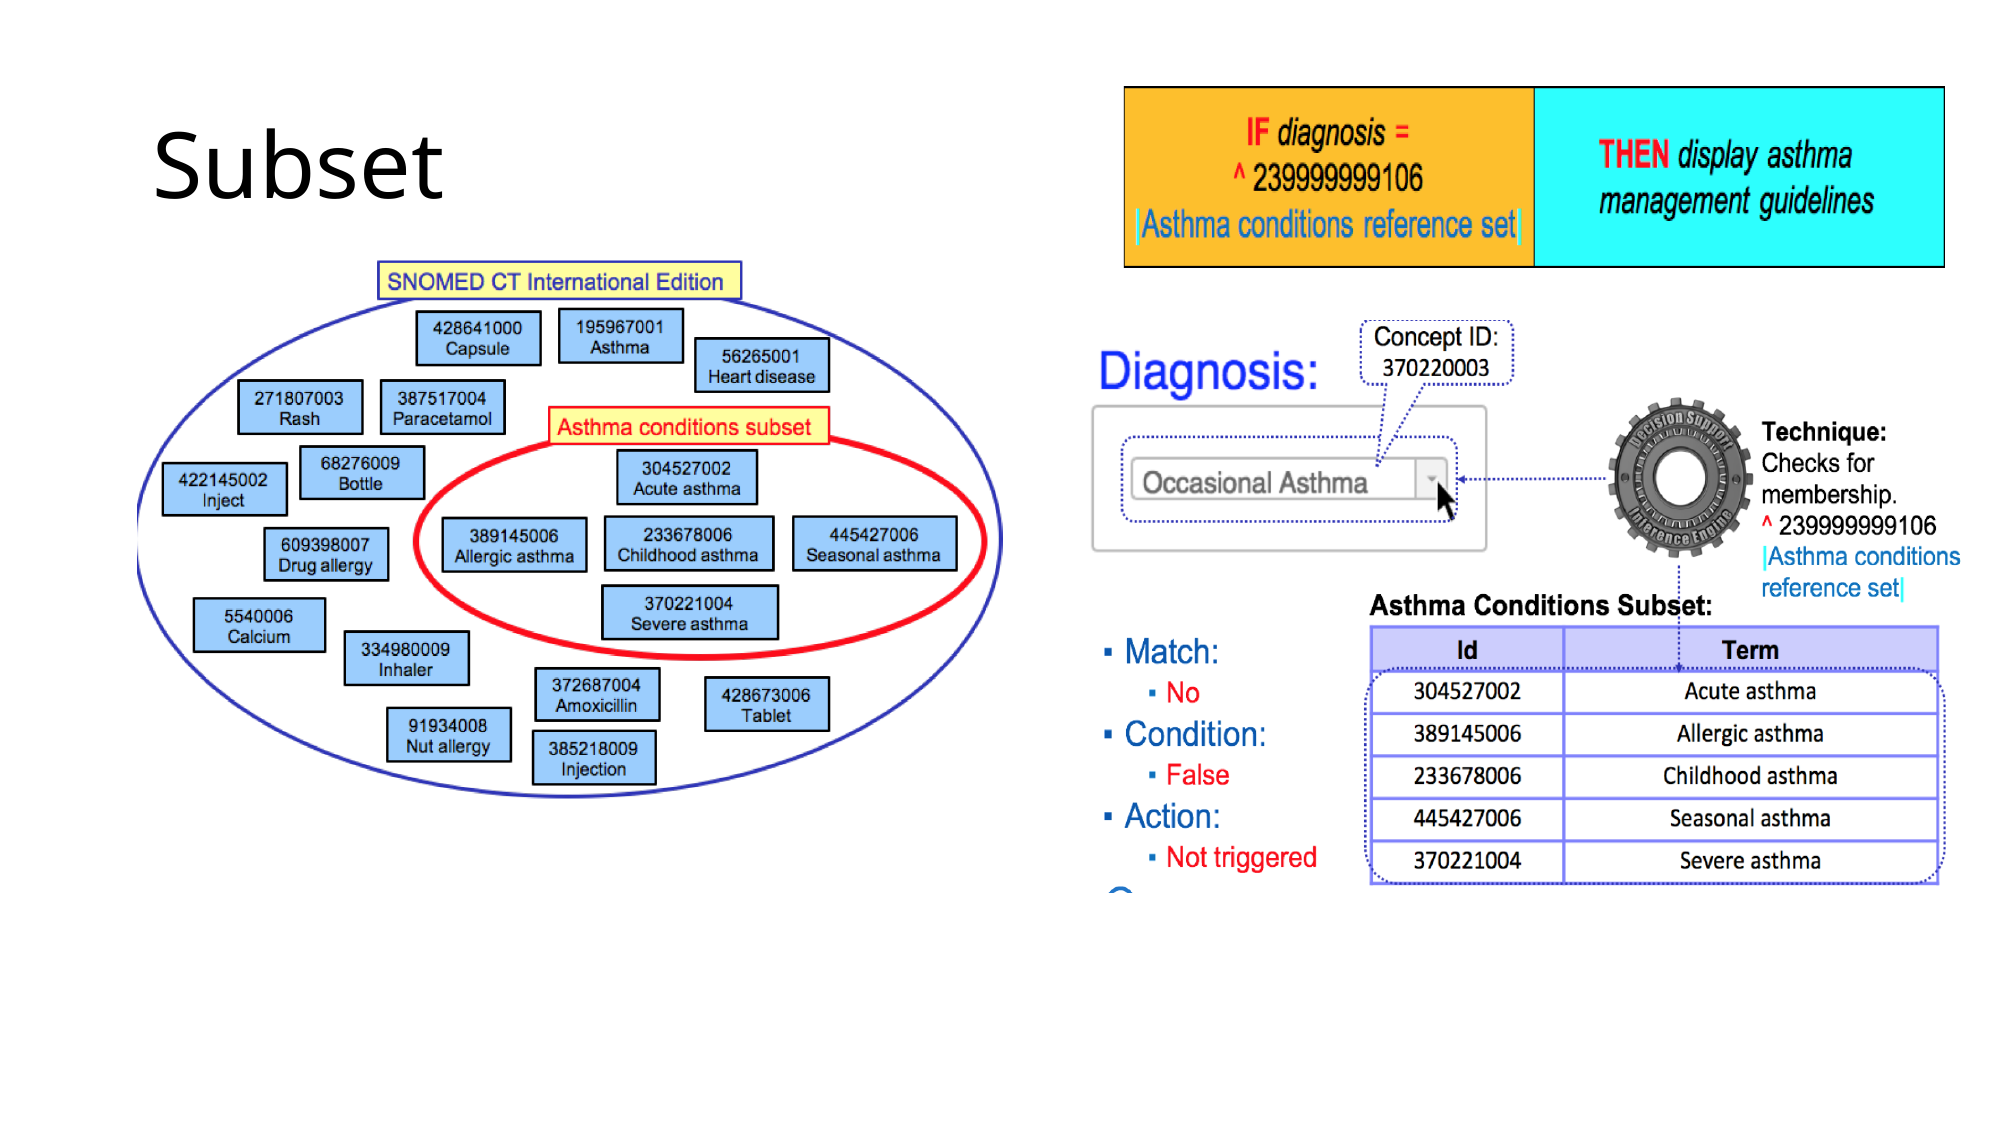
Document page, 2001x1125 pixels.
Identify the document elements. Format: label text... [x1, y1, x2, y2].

title Subset [137, 59, 1863, 278]
picture [1115, 79, 1949, 278]
picture [1073, 320, 1965, 893]
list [137, 244, 1005, 815]
